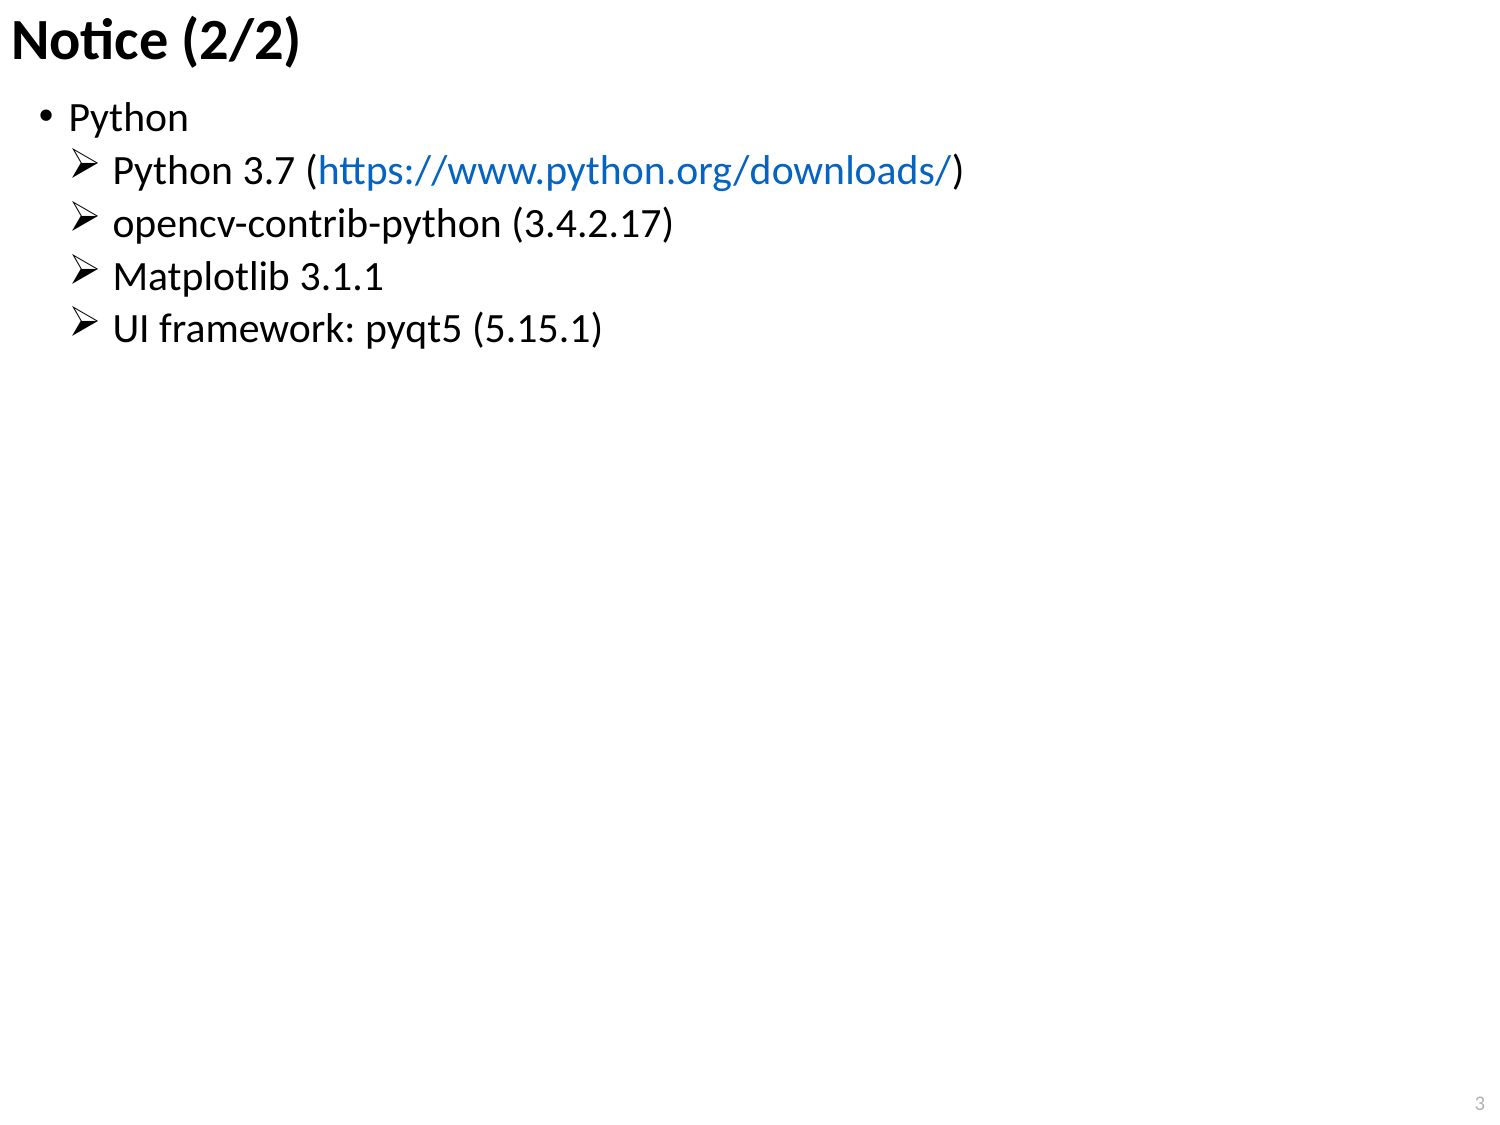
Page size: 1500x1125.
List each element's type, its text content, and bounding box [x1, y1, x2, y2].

slide_number 3 [1162, 1079, 1500, 1125]
text_box Python Python 3.7 (https://www.python.org/downloads/) opencv-contrib-python (3.4.2.17) Matplotlib 3.1.1 UI framework: pyqt5 (5.15.1) [24, 80, 1476, 821]
title Notice (2/2) [0, 1, 1294, 81]
